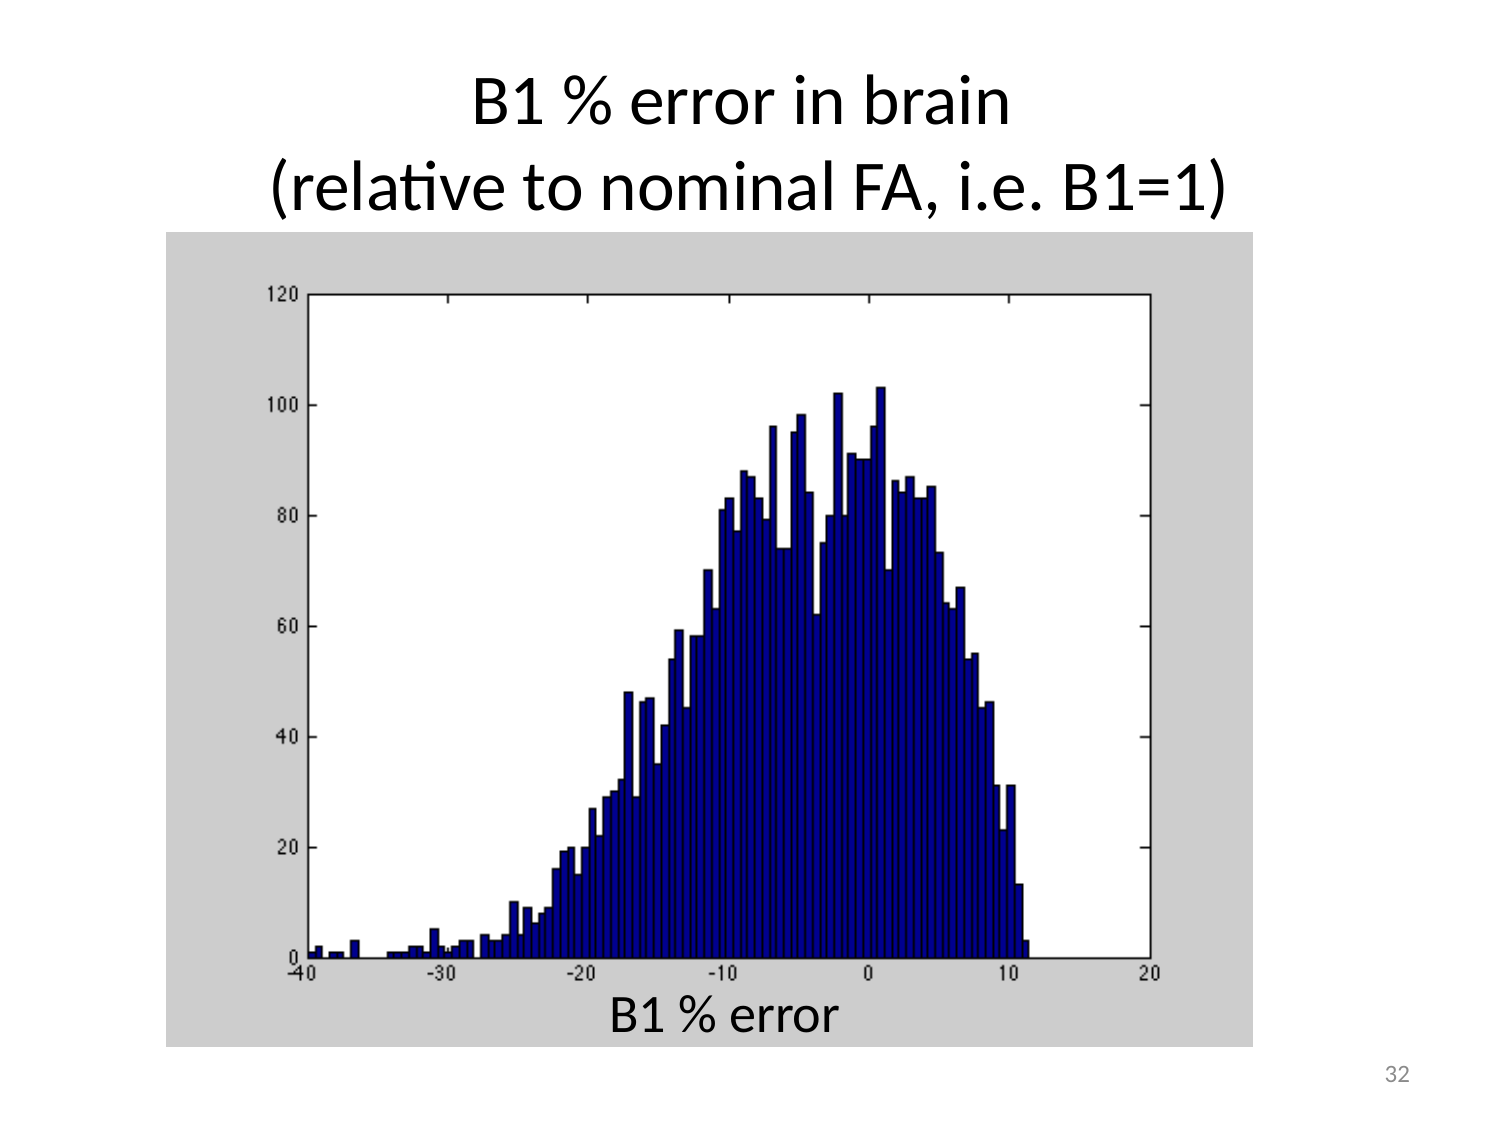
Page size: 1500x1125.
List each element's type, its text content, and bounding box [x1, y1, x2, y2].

title B1 % error in brain (relative to nominal FA, i.e. B1=1) [75, 45, 1425, 233]
slide_number 32 [1074, 1042, 1425, 1103]
picture [166, 232, 1253, 1048]
